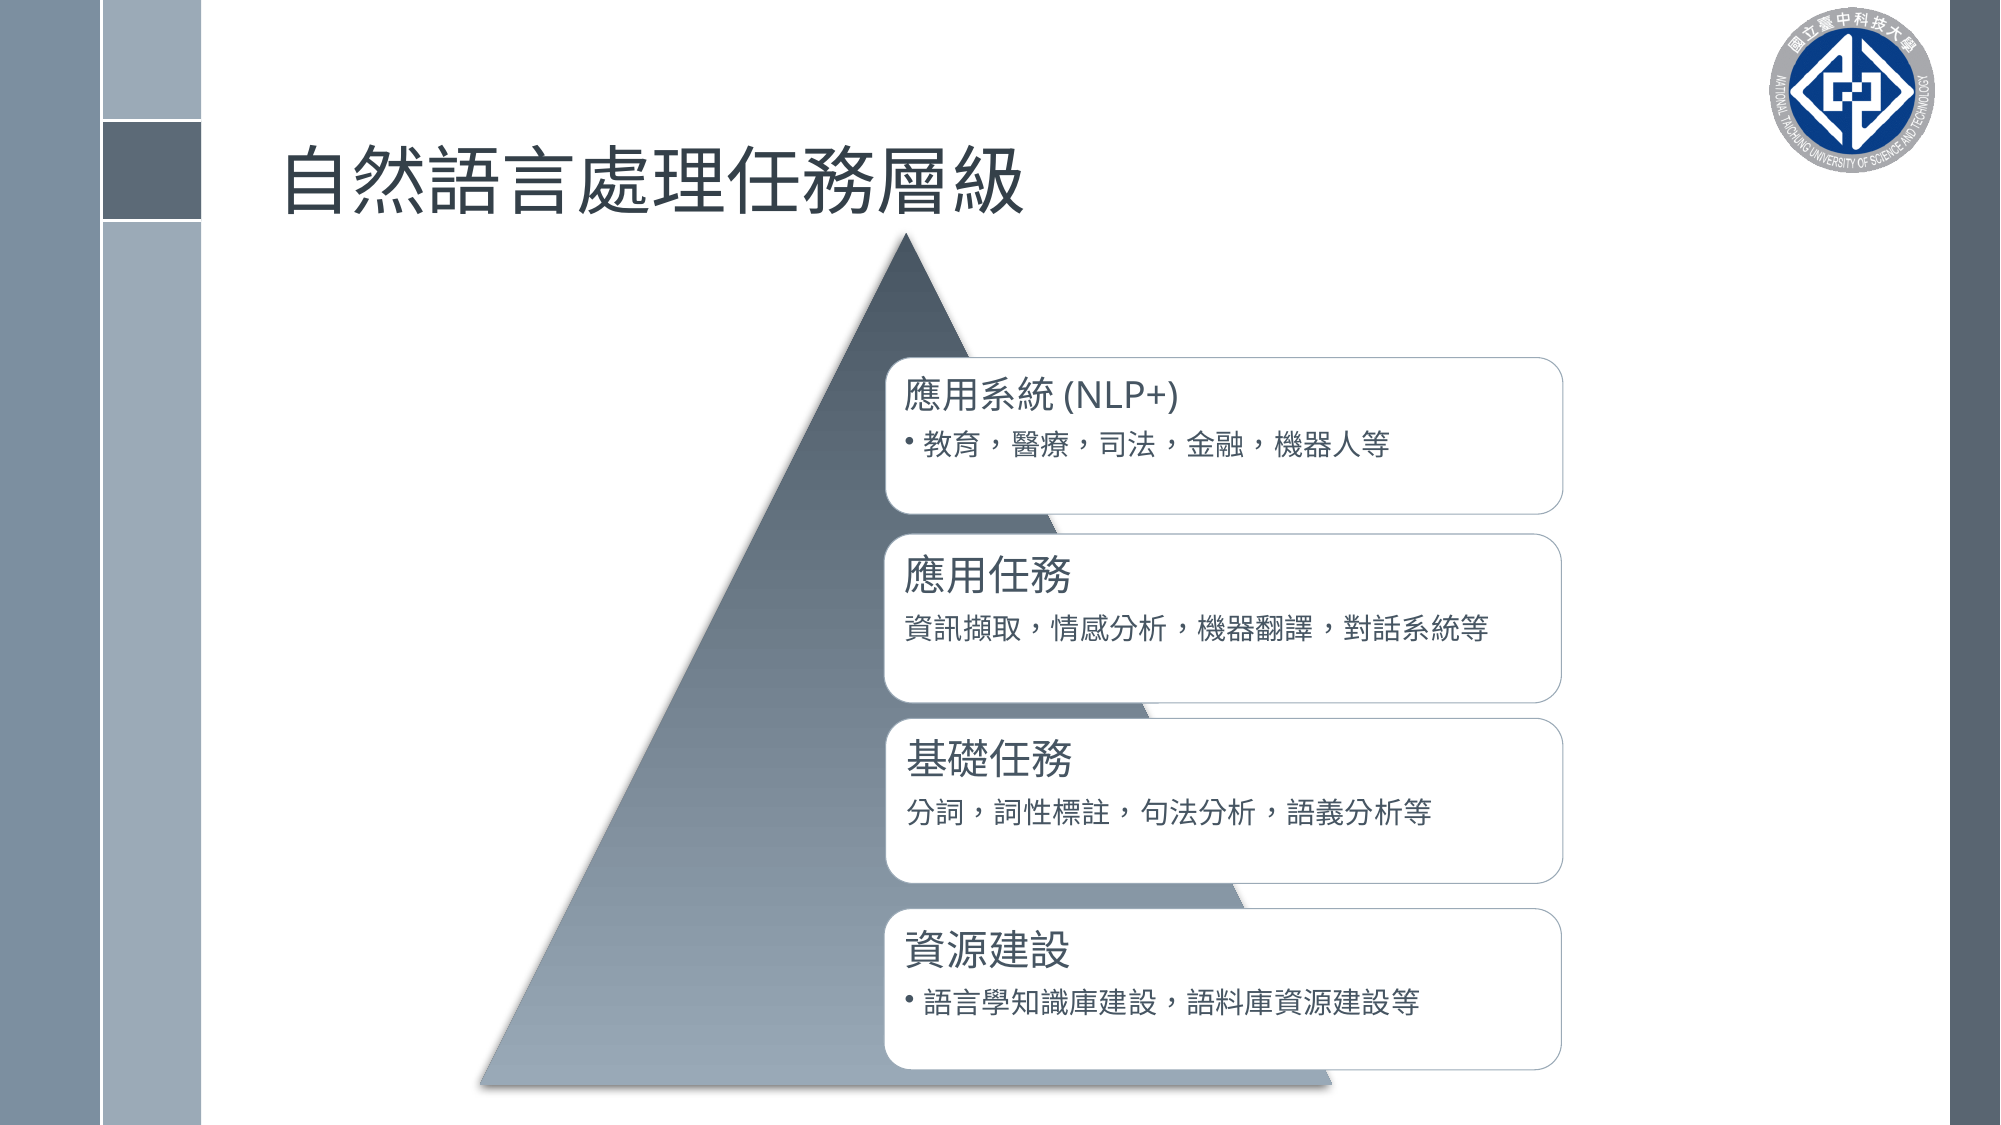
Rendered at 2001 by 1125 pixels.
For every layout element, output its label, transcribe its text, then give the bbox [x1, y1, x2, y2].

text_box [884, 908, 1562, 1070]
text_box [885, 718, 1563, 884]
title 自然語言處理任務層級 [261, 29, 1867, 233]
picture [1769, 7, 1935, 173]
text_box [884, 533, 1562, 703]
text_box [885, 357, 1563, 515]
text_box [480, 232, 1333, 1085]
